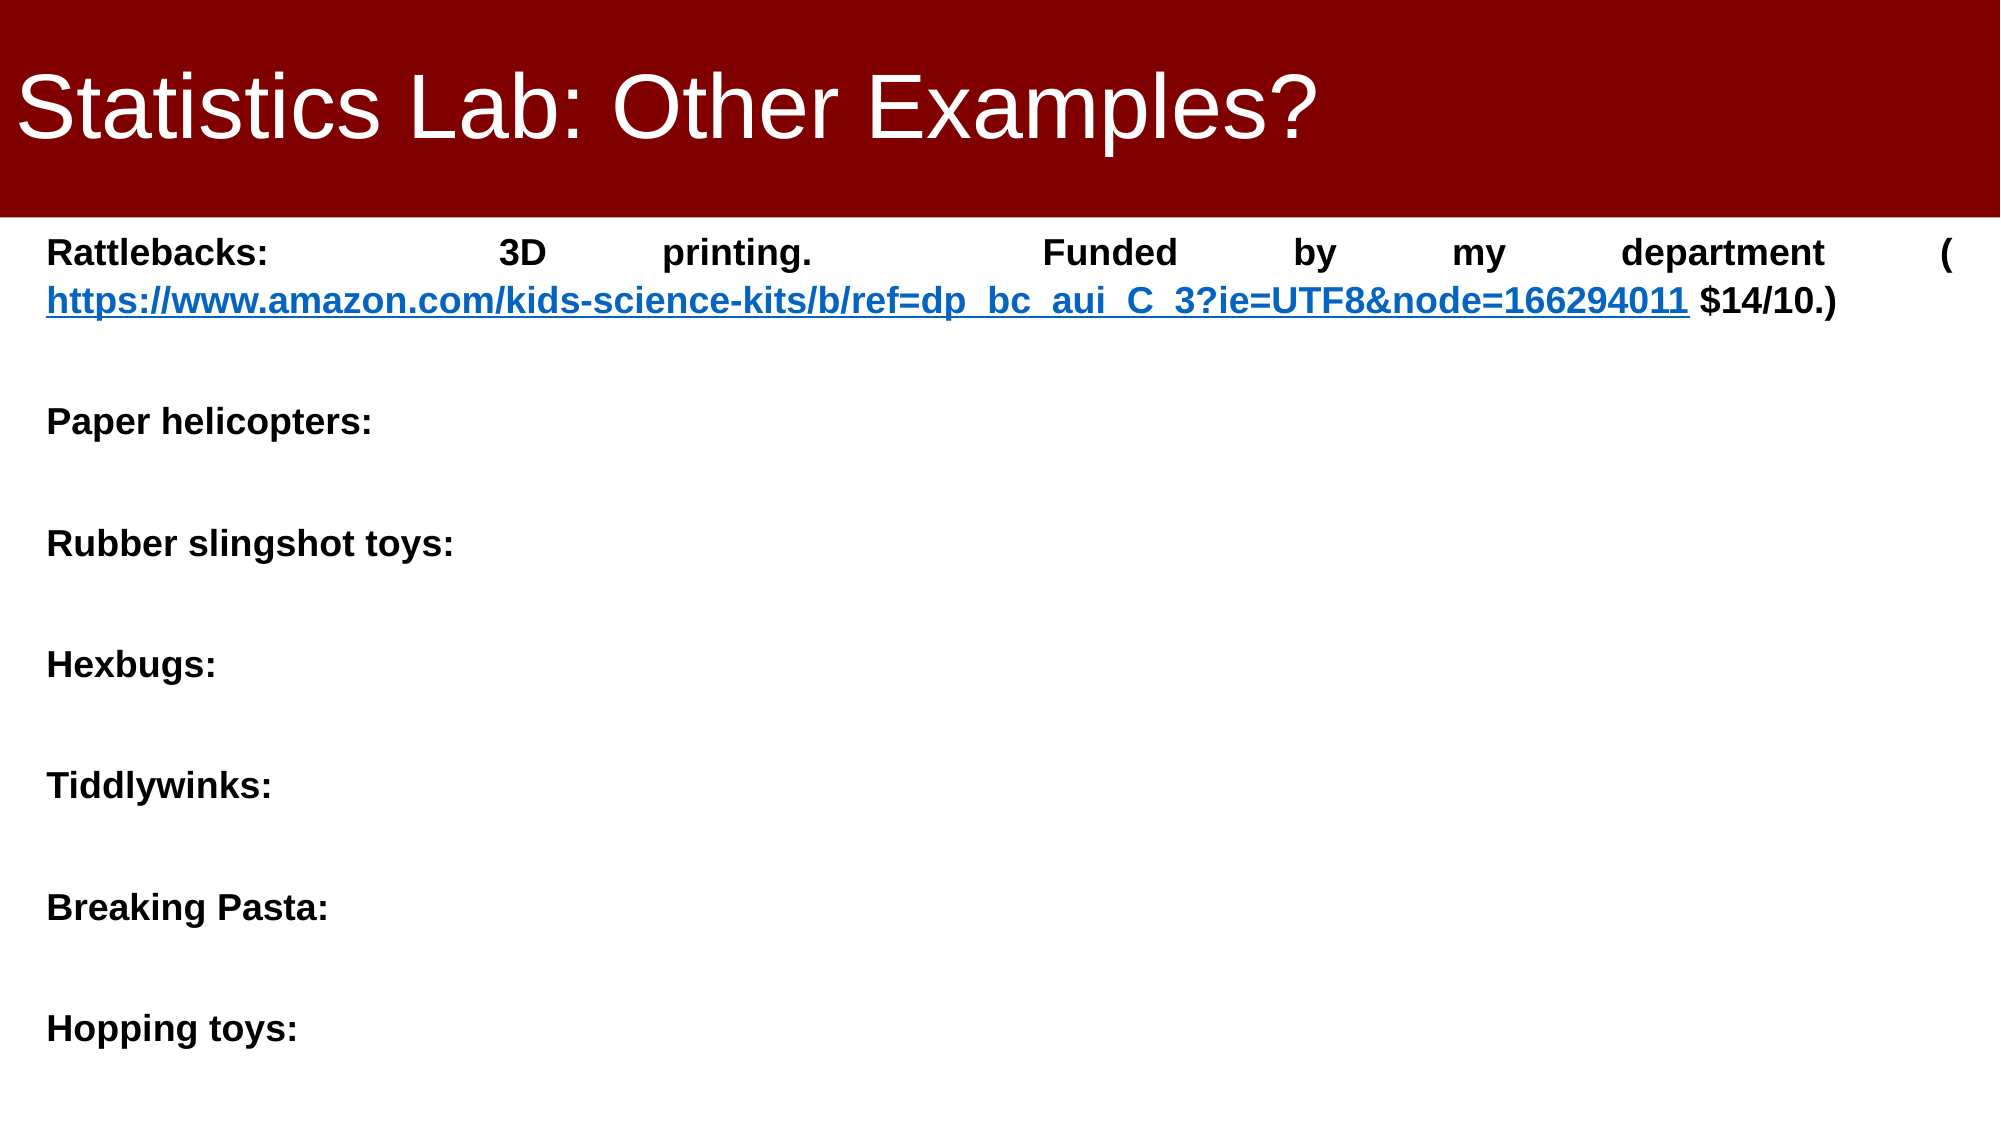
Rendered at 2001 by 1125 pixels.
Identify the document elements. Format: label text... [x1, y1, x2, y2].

text_box Rattlebacks: 3D printing. Funded by my department (https://www.amazon.com/kids-science-kits/b/ref=dp_bc_aui_C_3?ie=UTF8&node=166294011 $14/10.) Paper helicopters: Rubber slingshot toys: Hexbugs: Tiddlywinks: Breaking Pasta: Hopping toys: Tearing paper [31, 217, 1969, 1125]
title Statistics Lab: Other Examples? [0, 0, 2000, 218]
